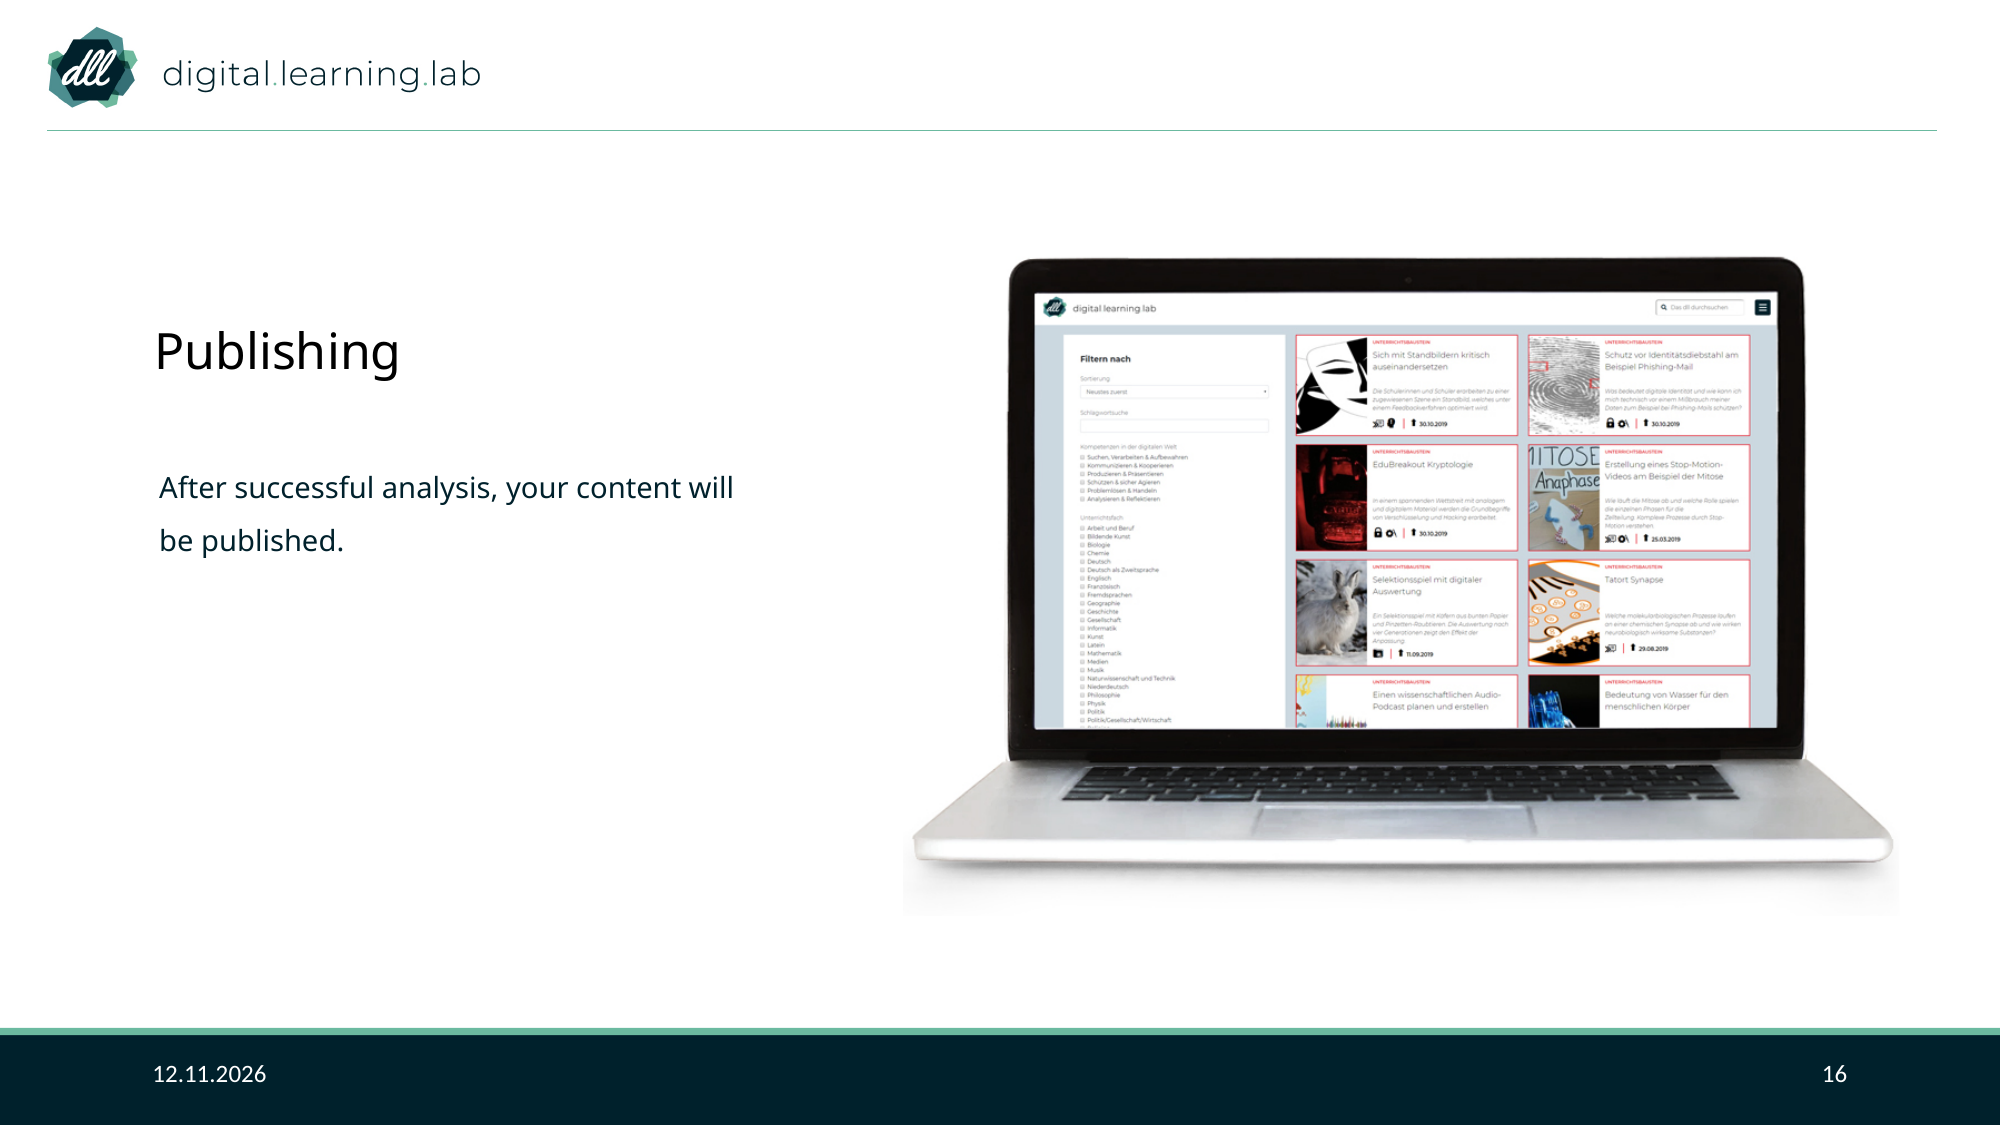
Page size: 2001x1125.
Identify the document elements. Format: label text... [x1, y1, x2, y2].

slide_number 16 [1412, 1042, 1863, 1103]
list After successful analysis, your content will be published. [144, 444, 788, 953]
picture [903, 248, 1900, 916]
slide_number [137, 1042, 588, 1103]
list Publishing [139, 318, 903, 415]
picture [47, 26, 480, 108]
